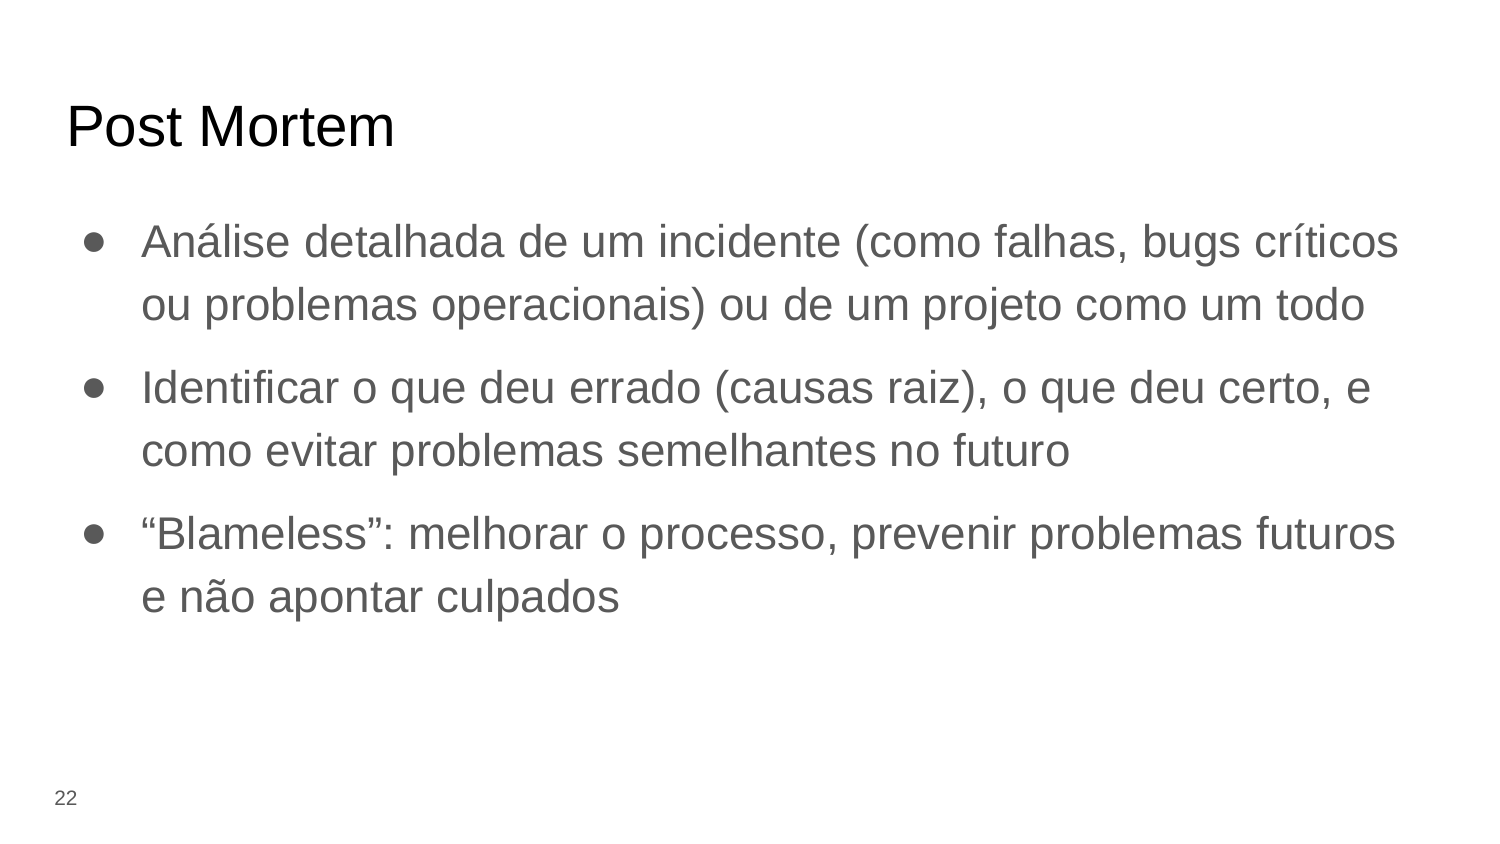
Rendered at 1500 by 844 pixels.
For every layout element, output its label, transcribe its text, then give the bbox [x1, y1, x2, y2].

list Análise detalhada de um incidente (como falhas, bugs críticos ou problemas operacionais) ou de um projeto como um todo Identificar o que deu errado (causas raiz), o que deu certo, e como evitar problemas semelhantes no futuro “Blameless”: melhorar o processo, prevenir problemas futuros e não apontar culpados [51, 189, 1449, 318]
title Post Mortem [51, 72, 1449, 167]
slide_number ‹#› [2, 764, 93, 830]
